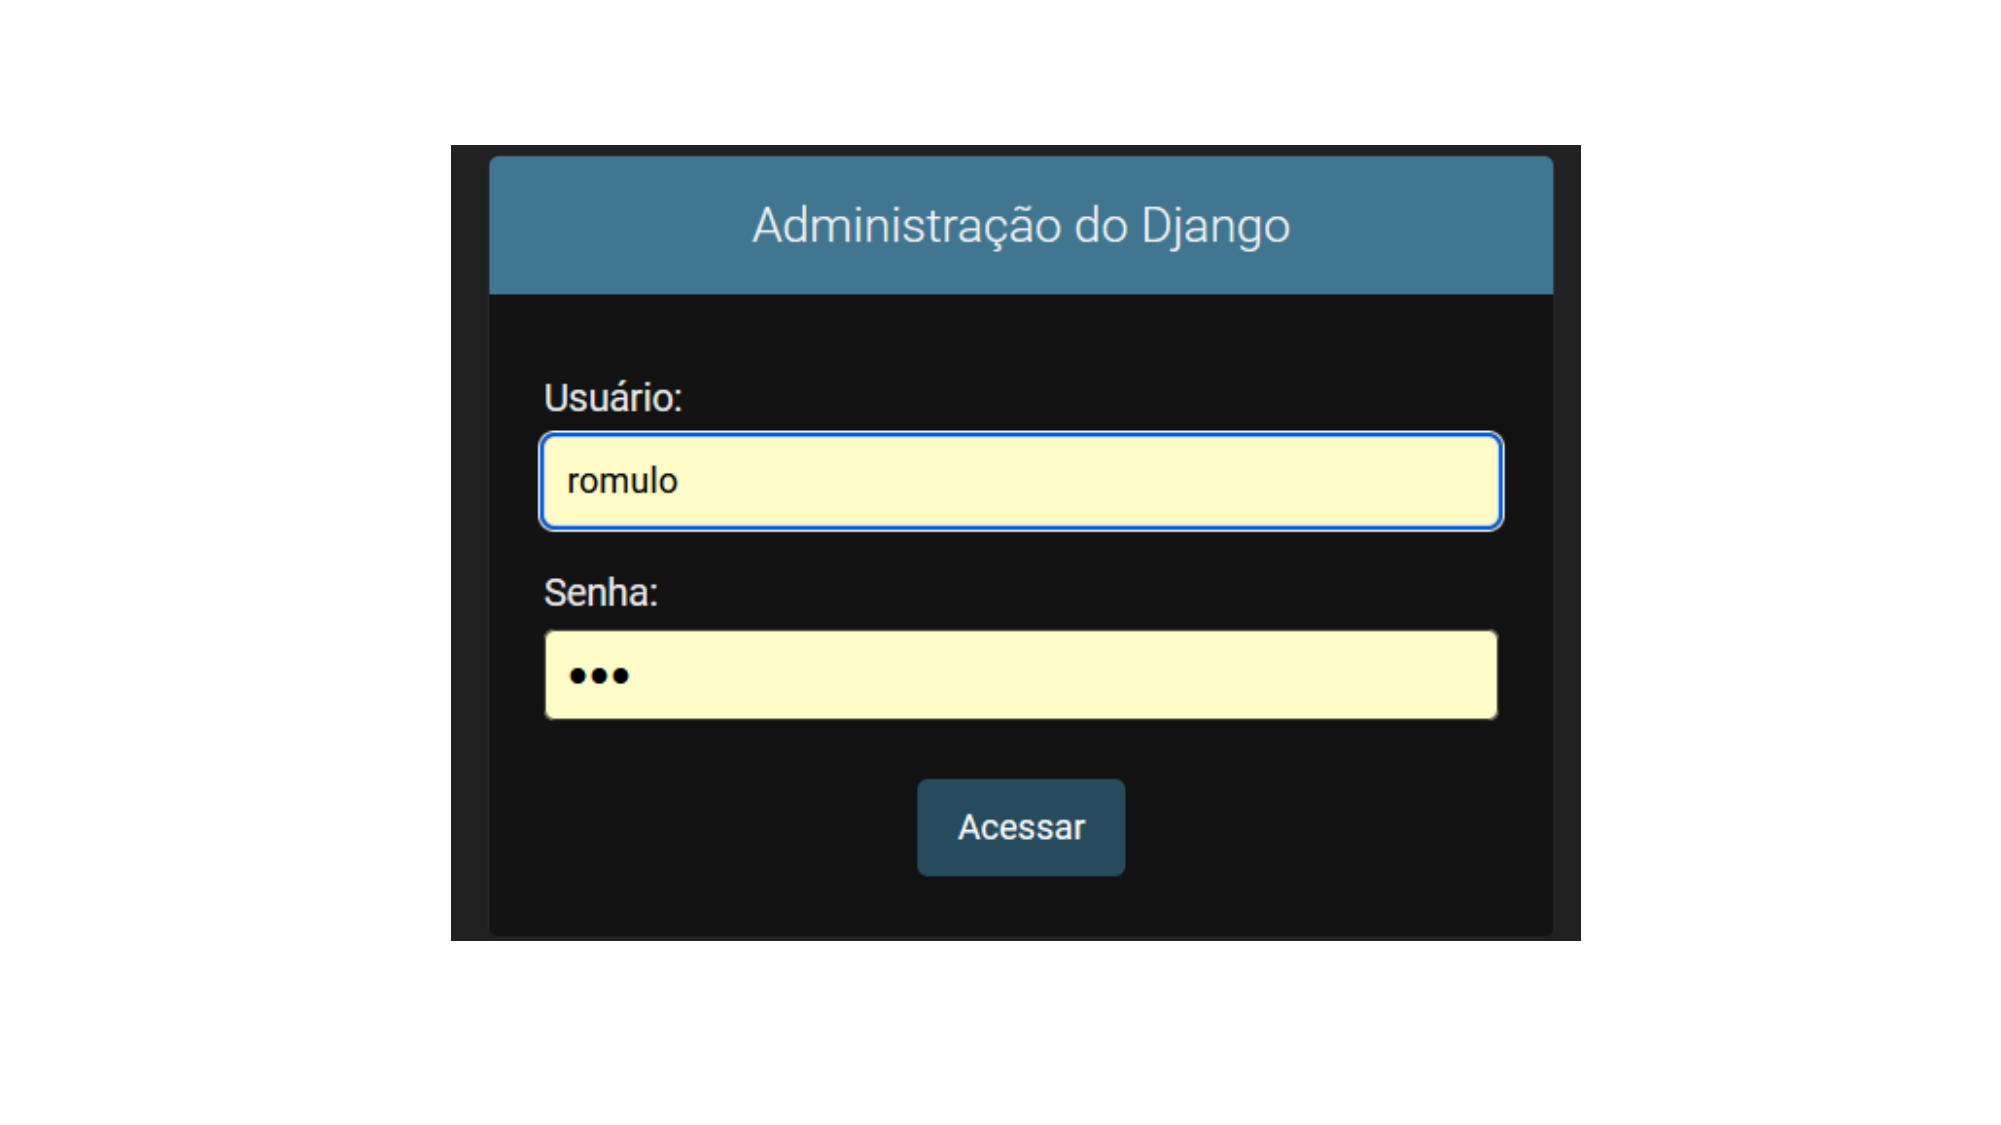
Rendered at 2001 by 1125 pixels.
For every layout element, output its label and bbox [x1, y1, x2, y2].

picture [451, 145, 1581, 941]
